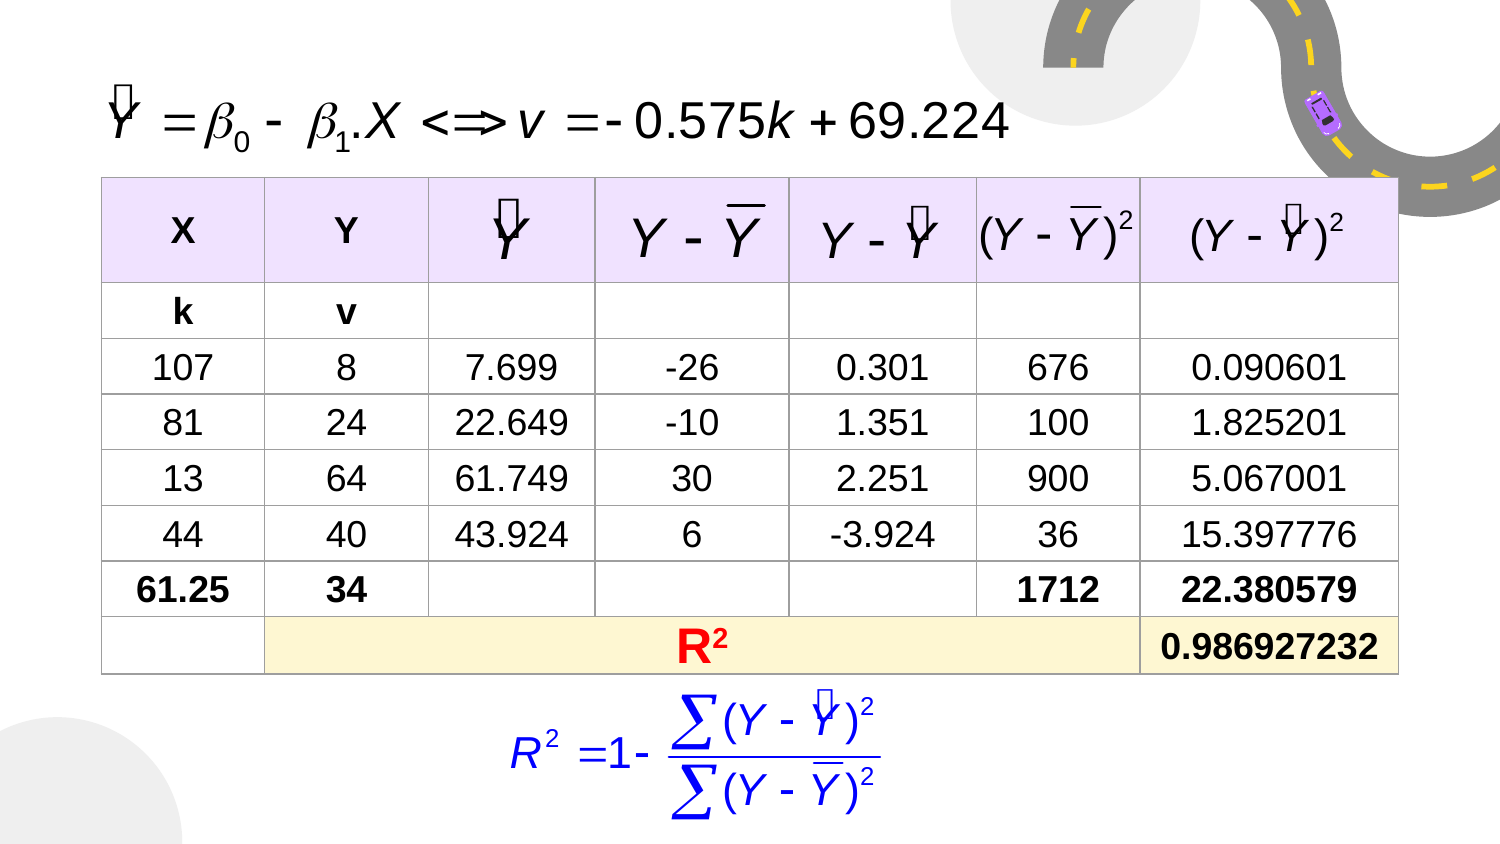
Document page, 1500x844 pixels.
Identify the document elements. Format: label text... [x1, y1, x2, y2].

table_cell [429, 283, 594, 338]
table_cell 8 [265, 339, 428, 393]
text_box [973, 196, 1141, 269]
table_cell 40 [265, 506, 428, 560]
table_cell 0.301 [790, 339, 976, 393]
table_header [596, 178, 788, 282]
table_cell [596, 562, 788, 616]
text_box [503, 678, 889, 832]
table_cell 44 [102, 506, 264, 560]
table_cell 24 [265, 395, 428, 449]
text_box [814, 194, 952, 267]
table_cell 676 [977, 339, 1139, 393]
table_header [790, 178, 976, 282]
table_cell 7.699 [429, 339, 594, 393]
table_cell 5.067001 [1141, 450, 1398, 505]
table_cell -26 [596, 339, 788, 393]
table_header [1141, 178, 1398, 282]
table_cell 43.924 [429, 506, 594, 560]
table_cell 100 [977, 395, 1139, 449]
table_cell 61.749 [429, 450, 594, 505]
table_cell [102, 617, 264, 673]
table_cell 107 [102, 339, 264, 393]
table_cell [596, 283, 788, 338]
table_cell 22.649 [429, 395, 594, 449]
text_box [101, 73, 1019, 166]
table_cell [790, 283, 976, 338]
table_cell 64 [265, 450, 428, 505]
table_cell [790, 562, 976, 616]
table_cell v [265, 283, 428, 338]
table_cell 0.090601 [1141, 339, 1398, 393]
table_cell 6 [596, 506, 788, 560]
table_cell k [102, 283, 264, 338]
table_cell [429, 562, 594, 616]
table_cell 61.25 [102, 562, 264, 616]
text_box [484, 185, 544, 269]
table_cell 22.380579 [1141, 562, 1398, 616]
table_cell 1.825201 [1141, 395, 1398, 449]
table_cell 1712 [977, 562, 1139, 616]
table_cell 30 [596, 450, 788, 505]
table_cell 900 [977, 450, 1139, 505]
table_cell -10 [596, 395, 788, 449]
table_cell 34 [265, 562, 428, 616]
table_cell 36 [977, 506, 1139, 560]
table_cell R2 [265, 617, 1139, 673]
table_cell 13 [102, 450, 264, 505]
table_header [977, 275, 1139, 282]
table_cell [1141, 283, 1398, 338]
table_header [429, 178, 594, 282]
table_header Y [265, 178, 428, 282]
table_cell -3.924 [790, 506, 976, 560]
table_cell 15.397776 [1141, 506, 1398, 560]
table_cell 1.351 [790, 395, 976, 449]
table_cell 2.251 [790, 450, 976, 505]
table_cell 0.986927232 [1141, 617, 1398, 673]
table_cell [977, 283, 1139, 338]
table_cell 81 [102, 395, 264, 449]
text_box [1184, 194, 1352, 271]
table_header X [102, 178, 264, 282]
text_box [624, 192, 777, 269]
table_header [977, 178, 1139, 195]
